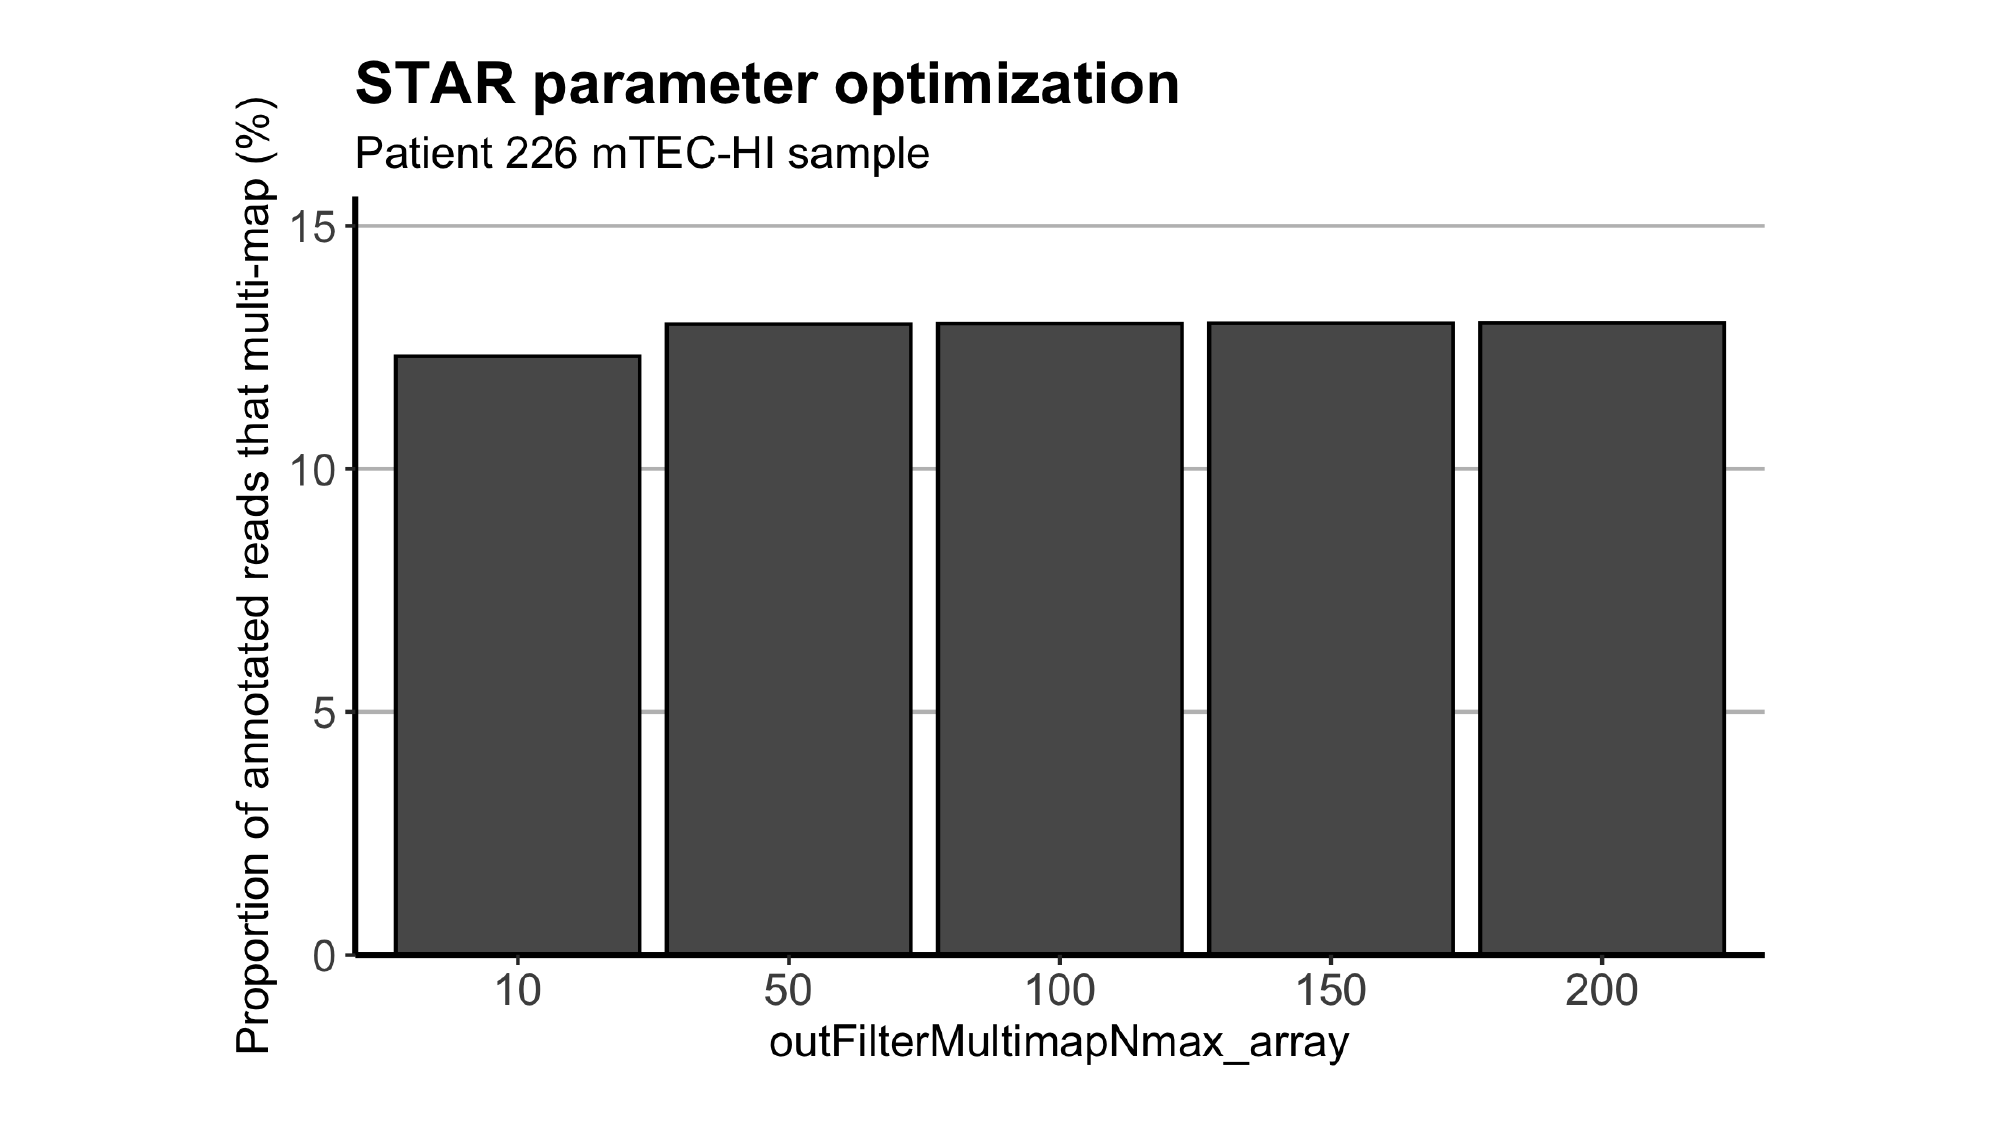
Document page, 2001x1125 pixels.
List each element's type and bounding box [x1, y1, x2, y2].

picture [216, 40, 1784, 1085]
